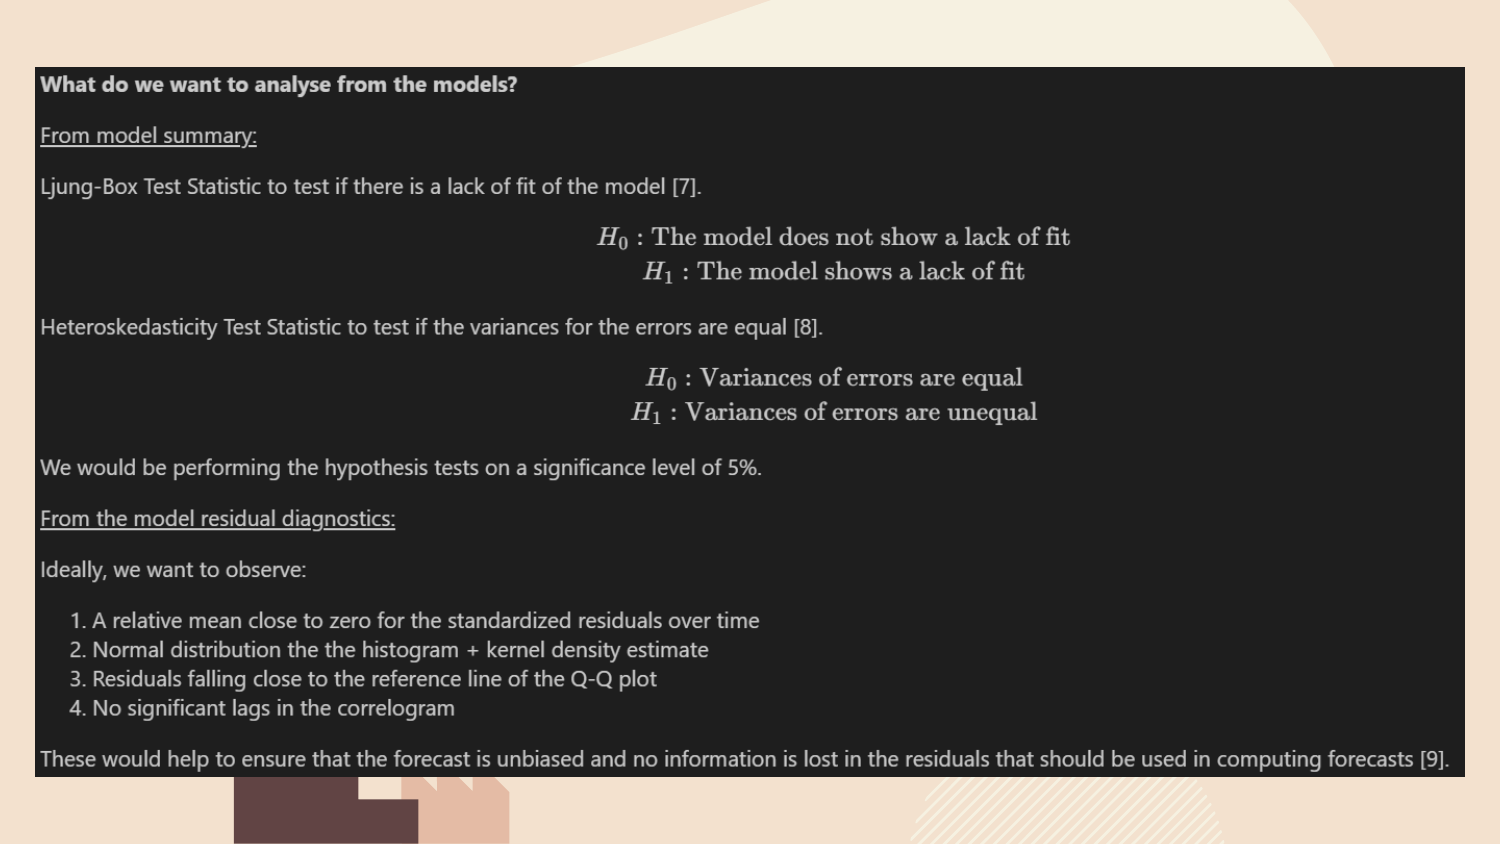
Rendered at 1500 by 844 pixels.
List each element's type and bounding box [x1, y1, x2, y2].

picture [35, 66, 1465, 777]
